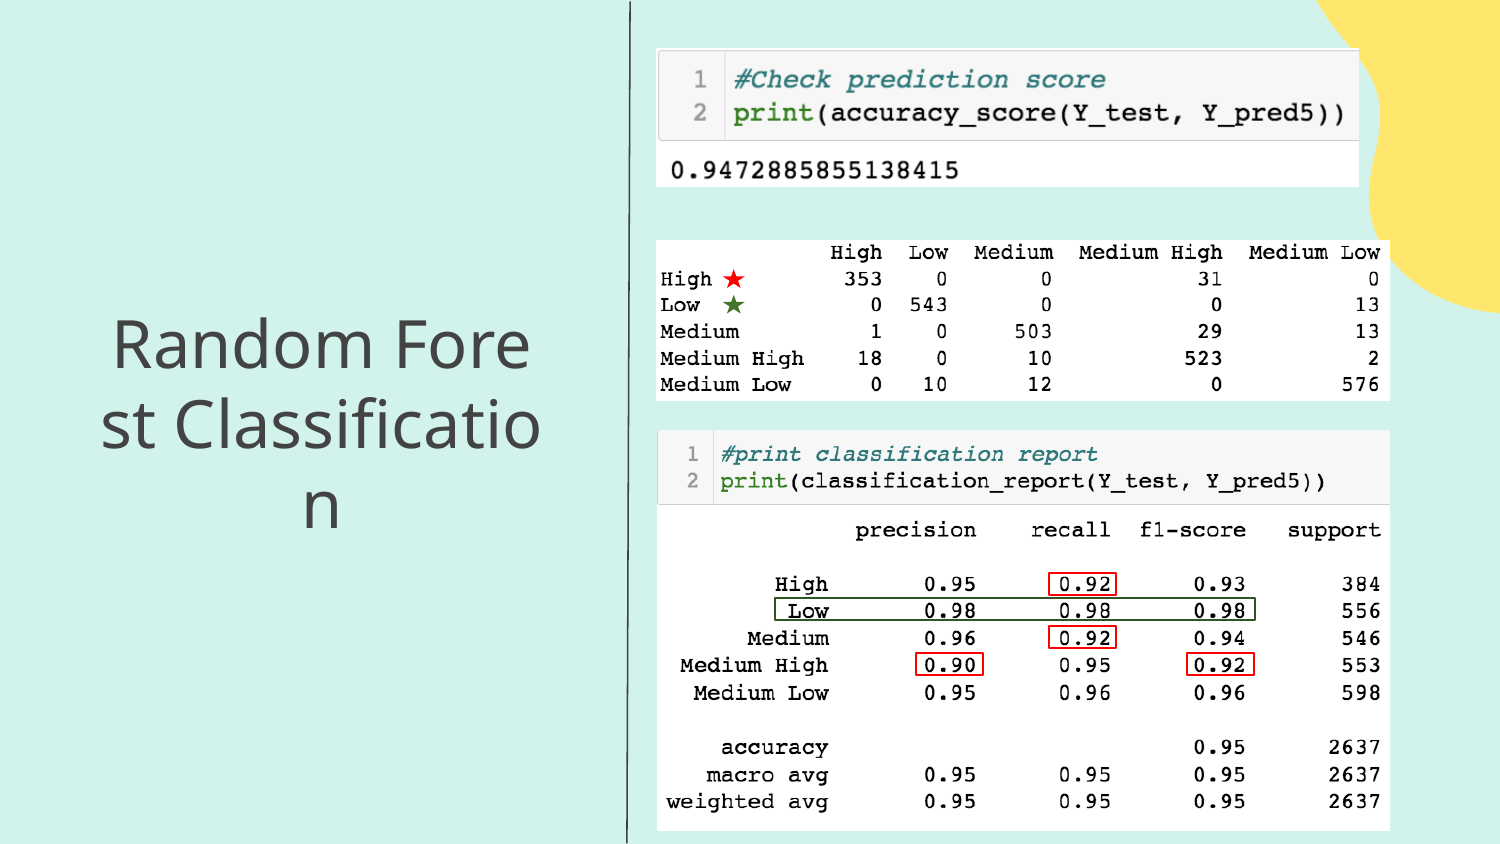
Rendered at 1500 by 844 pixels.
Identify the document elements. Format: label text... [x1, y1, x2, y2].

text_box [626, 1, 631, 844]
picture [656, 239, 1390, 401]
picture [657, 430, 1390, 831]
picture [656, 48, 1359, 187]
title Random Forest Classification [81, 247, 563, 597]
